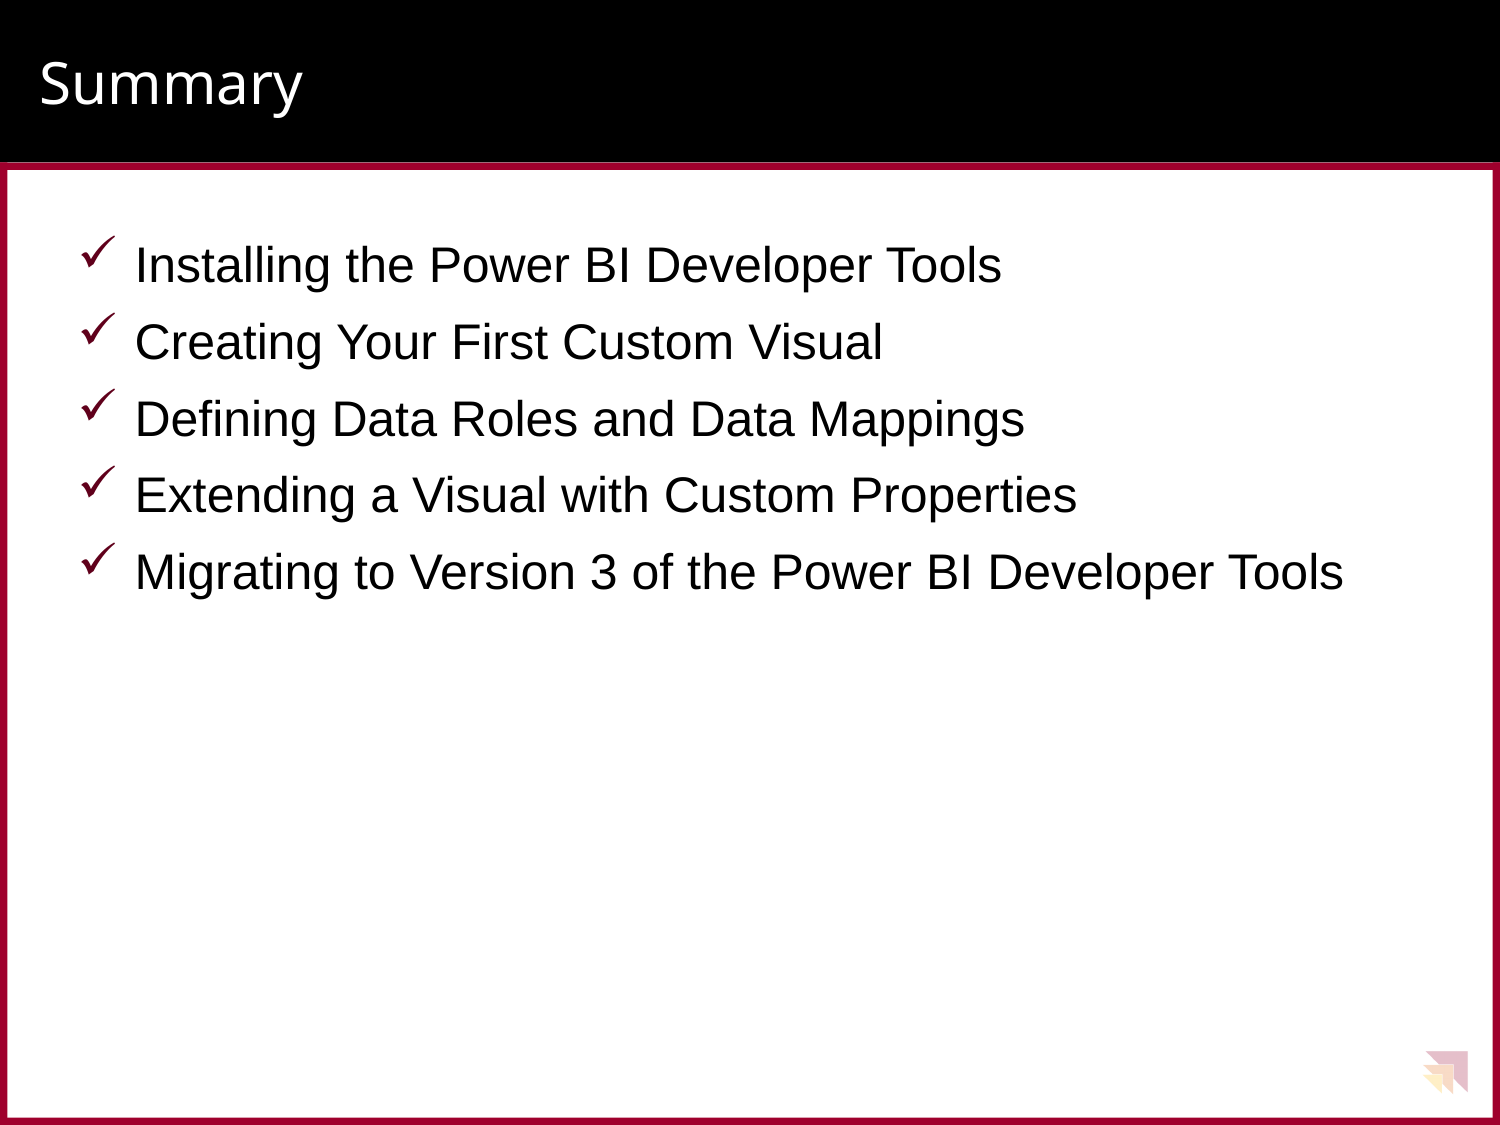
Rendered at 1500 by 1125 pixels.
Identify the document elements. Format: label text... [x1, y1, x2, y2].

list Installing the Power BI Developer Tools Creating Your First Custom Visual Defining Data Roles and Data Mappings Extending a Visual with Custom Properties Migrating to Version 3 of the Power BI Developer Tools [62, 224, 1438, 1075]
title Summary [24, 12, 1438, 150]
